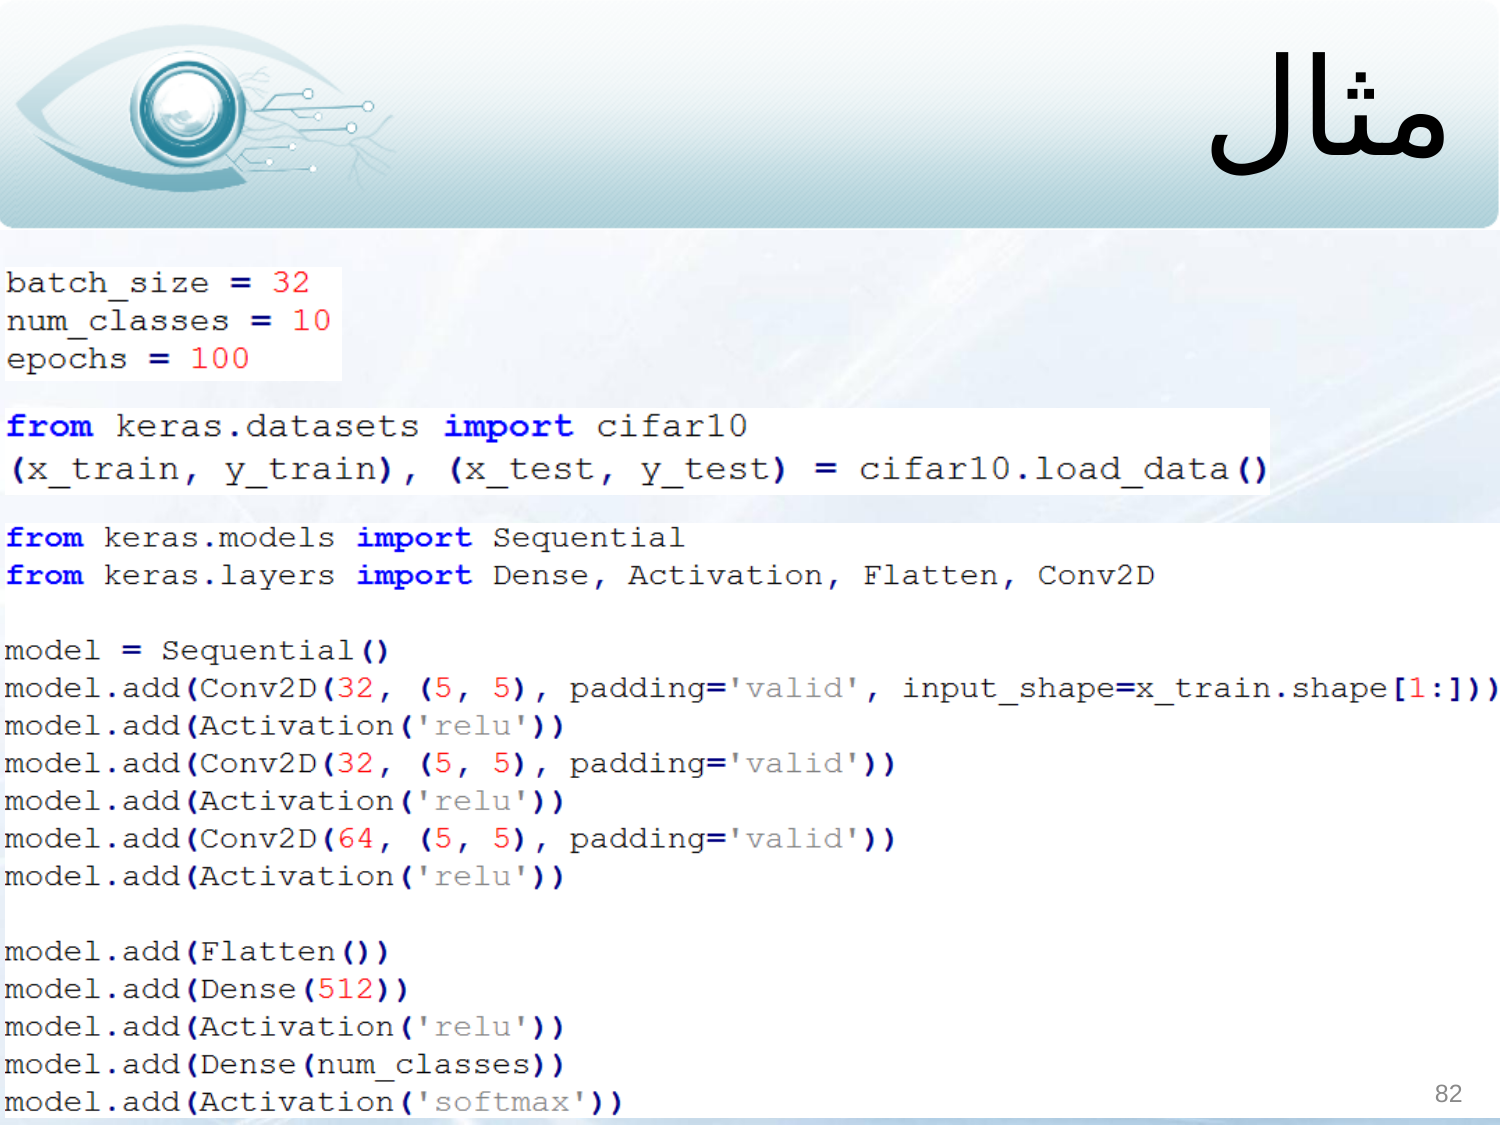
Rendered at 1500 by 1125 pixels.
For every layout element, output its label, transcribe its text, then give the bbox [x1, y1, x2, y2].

title مثال [0, 7, 1500, 195]
picture [0, 230, 1500, 1125]
